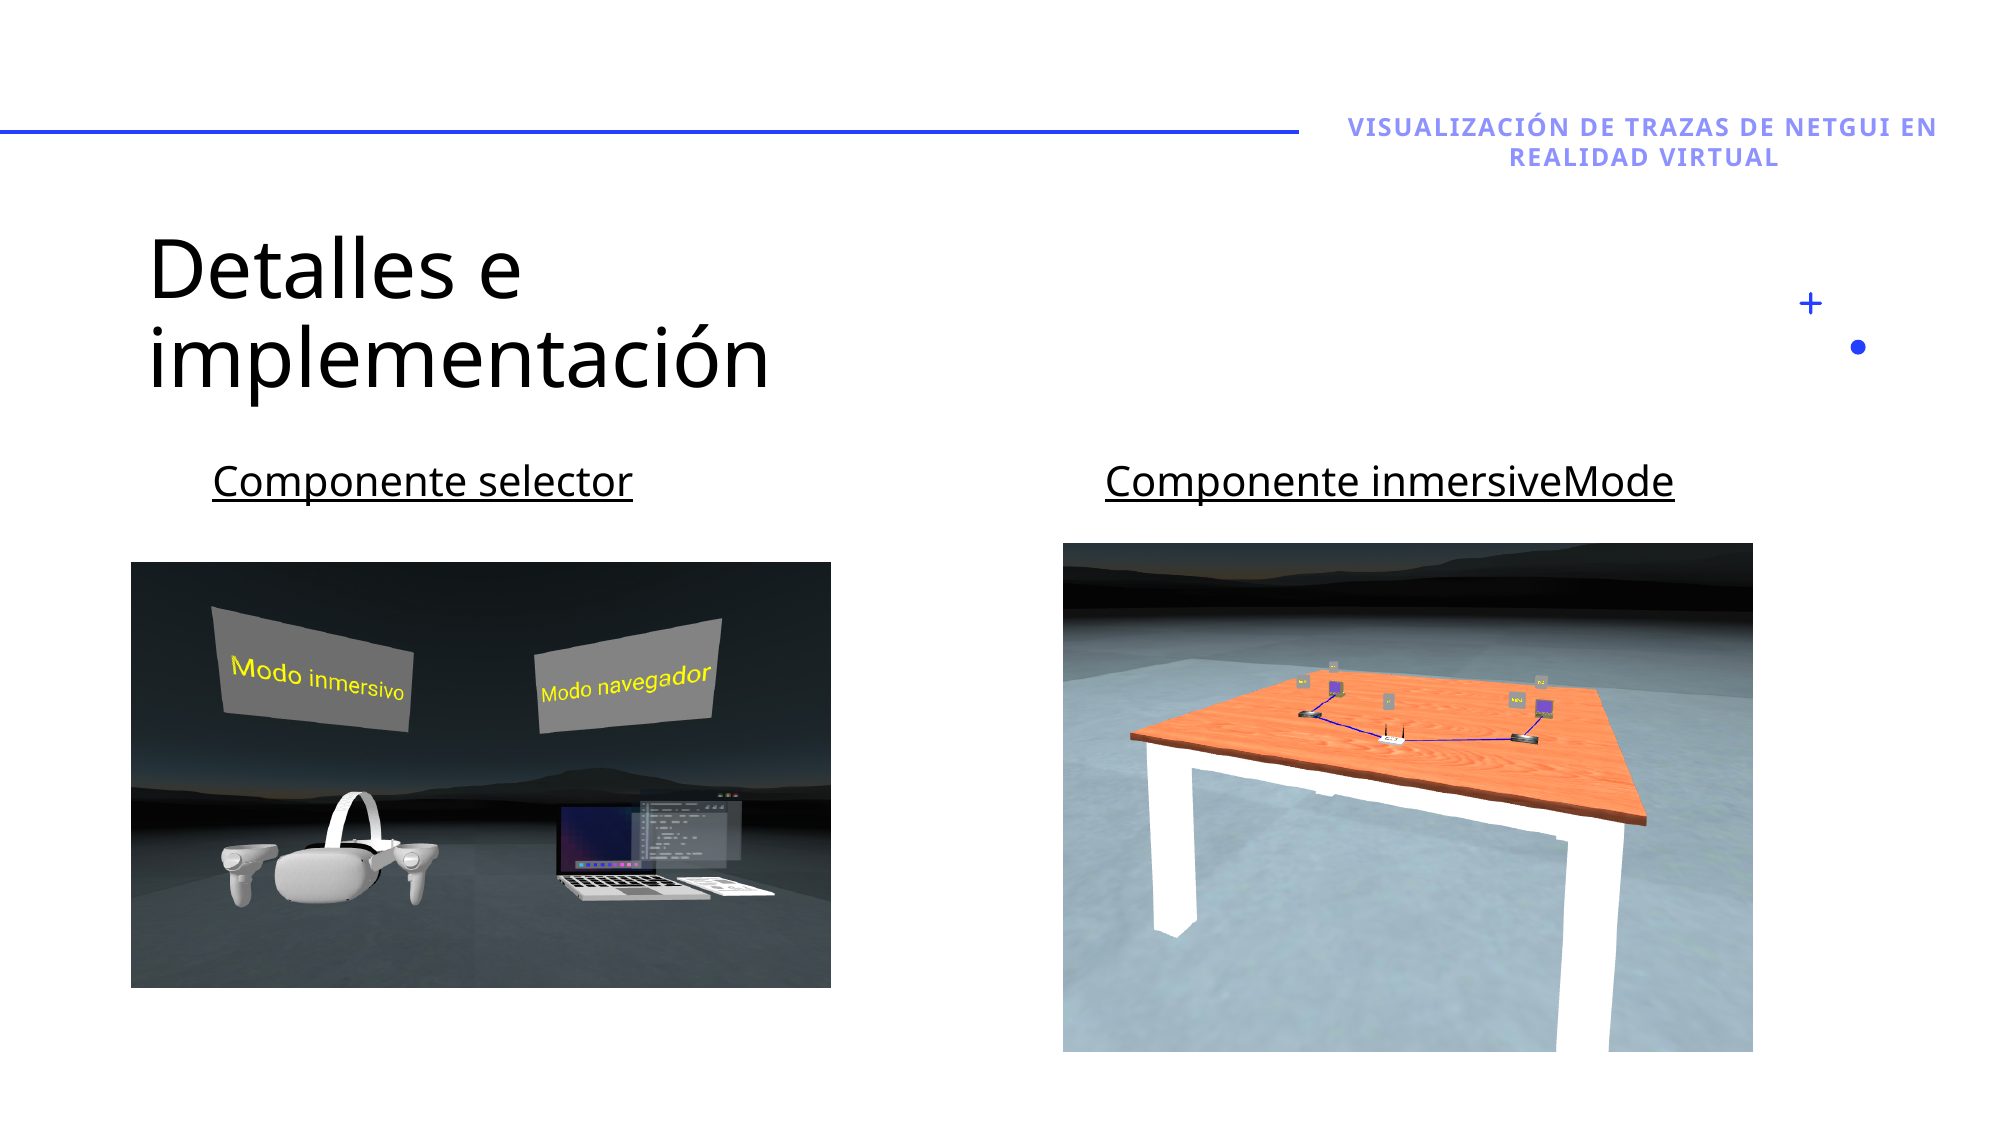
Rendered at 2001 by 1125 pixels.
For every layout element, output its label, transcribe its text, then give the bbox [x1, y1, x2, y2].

text_box Componente inmersiveMode [1089, 441, 1727, 543]
picture [131, 562, 831, 988]
title Detalles e implementación [131, 218, 1148, 413]
picture [1063, 543, 1753, 1052]
footer VISUALIZACIÓN DE TRAZAS DE NETGUI EN REALIDAD VIRTUAL [1306, 101, 1982, 181]
list Componente selector [197, 441, 776, 562]
